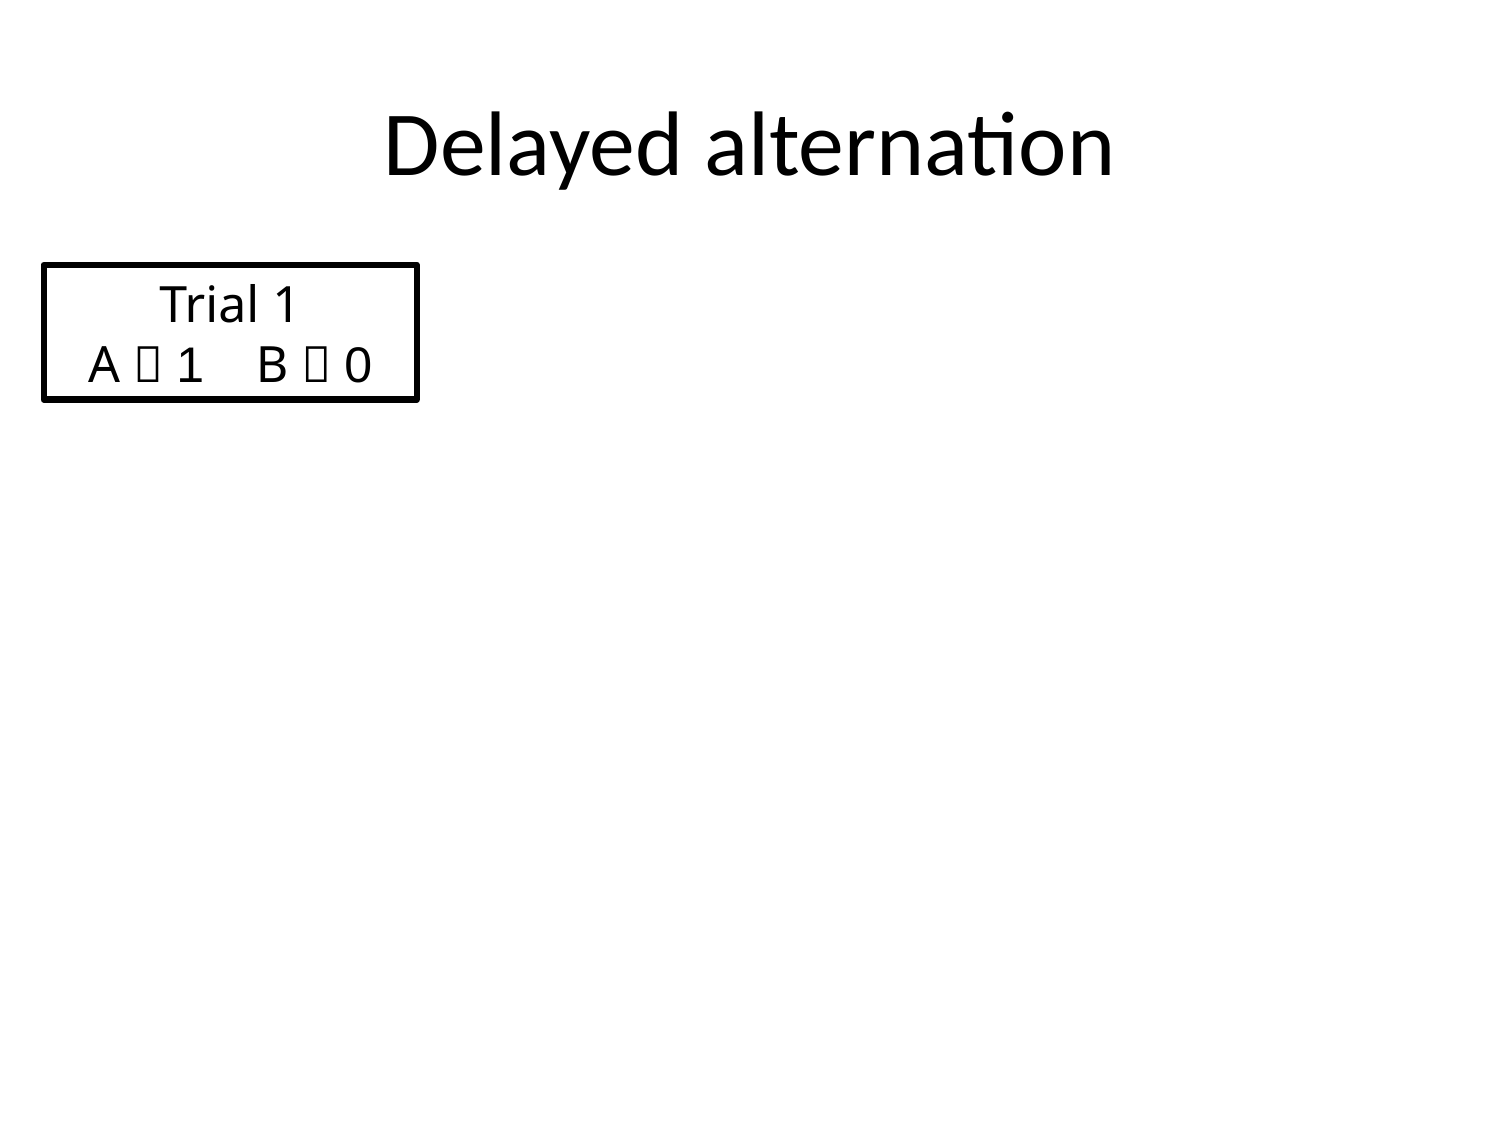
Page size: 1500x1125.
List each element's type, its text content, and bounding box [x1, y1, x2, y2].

text_box Trial 1 A  1 B  0 [43, 264, 417, 400]
title Delayed alternation [75, 45, 1425, 233]
